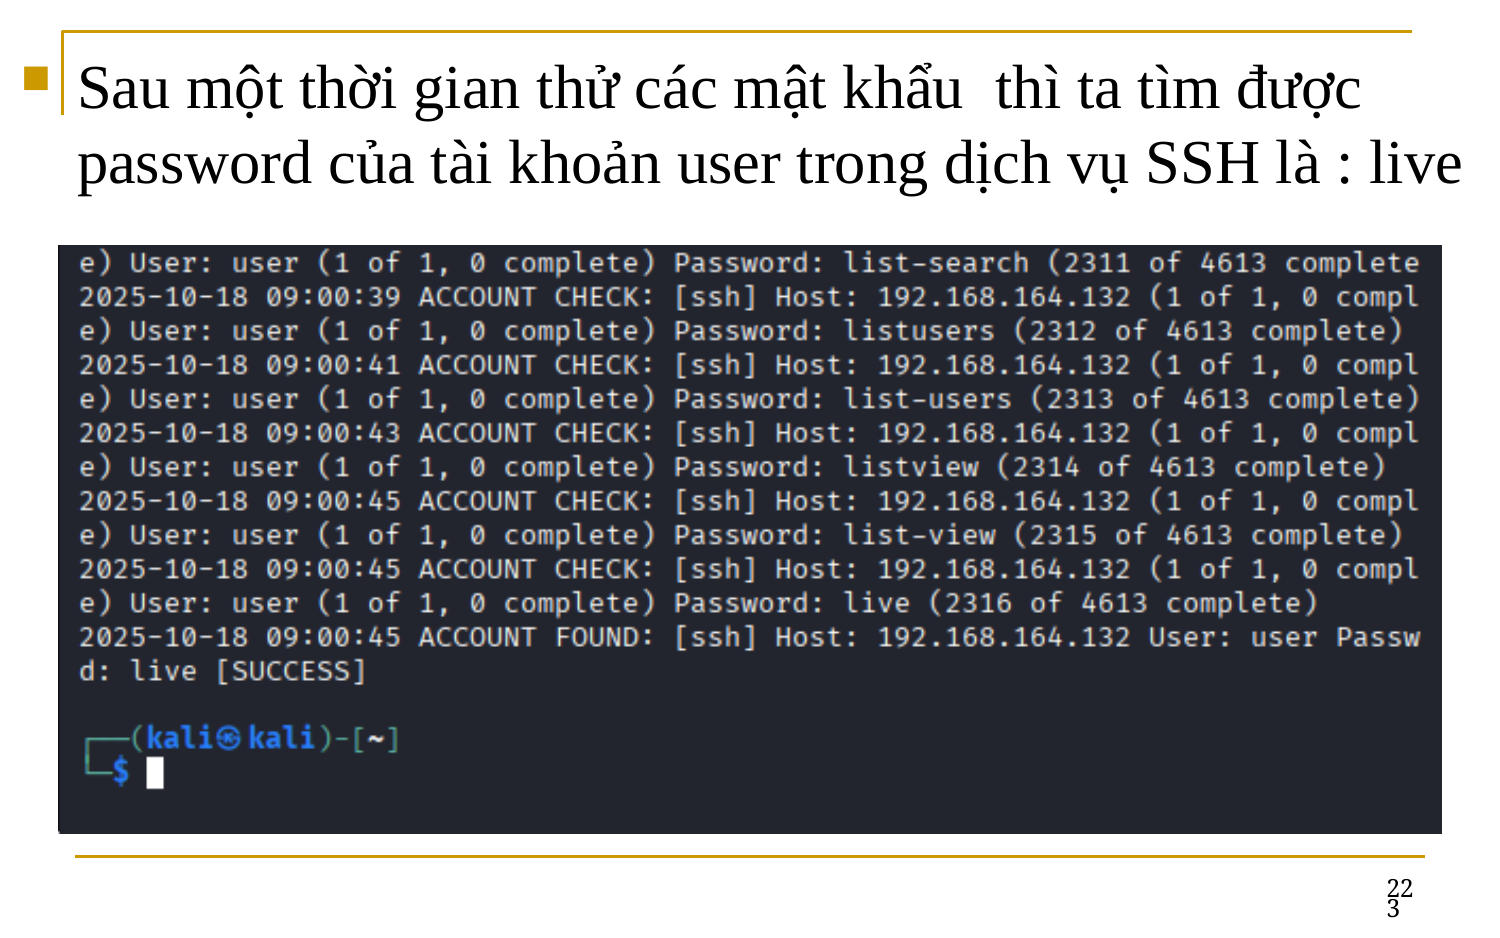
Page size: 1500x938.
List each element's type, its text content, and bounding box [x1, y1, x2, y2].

text_box Sau một thời gian thử các mật khẩu thì ta tìm được password của tài khoản user trong dịch vụ SSH là : live [18, 29, 1482, 197]
slide_number 223 [1380, 878, 1419, 938]
picture [58, 245, 1442, 834]
